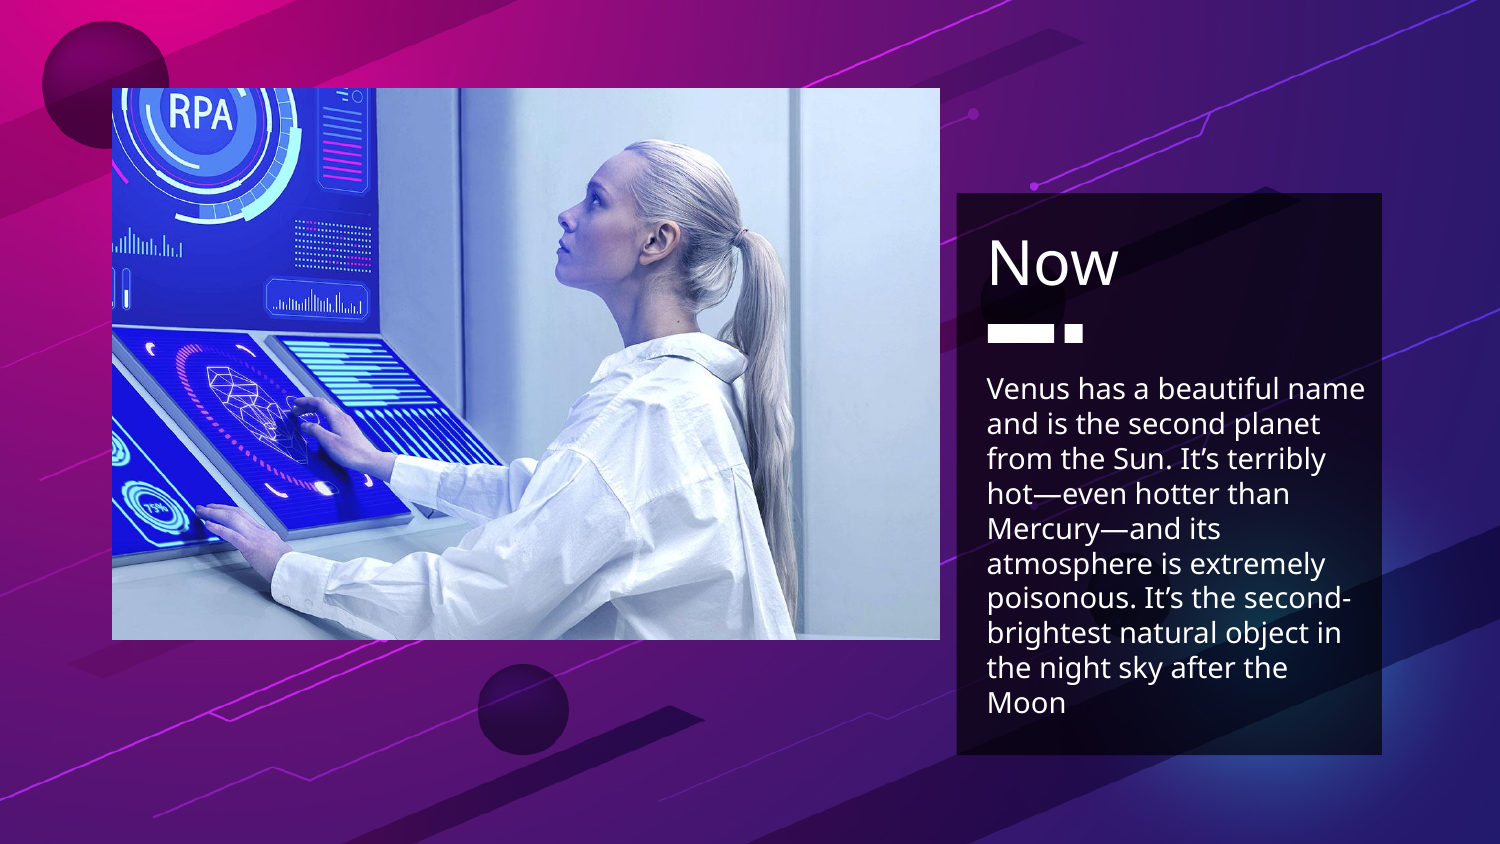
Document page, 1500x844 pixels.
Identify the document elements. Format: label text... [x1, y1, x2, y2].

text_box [987, 323, 1084, 344]
subtitle Venus has a beautiful name and is the second planet from the Sun. It’s terribly hot—even hotter than Mercury—and its atmosphere is extremely poisonous. It’s the second-brightest natural object in the night sky after the Moon [971, 355, 1382, 720]
picture [0, 0, 1500, 844]
title Now [971, 212, 1382, 313]
